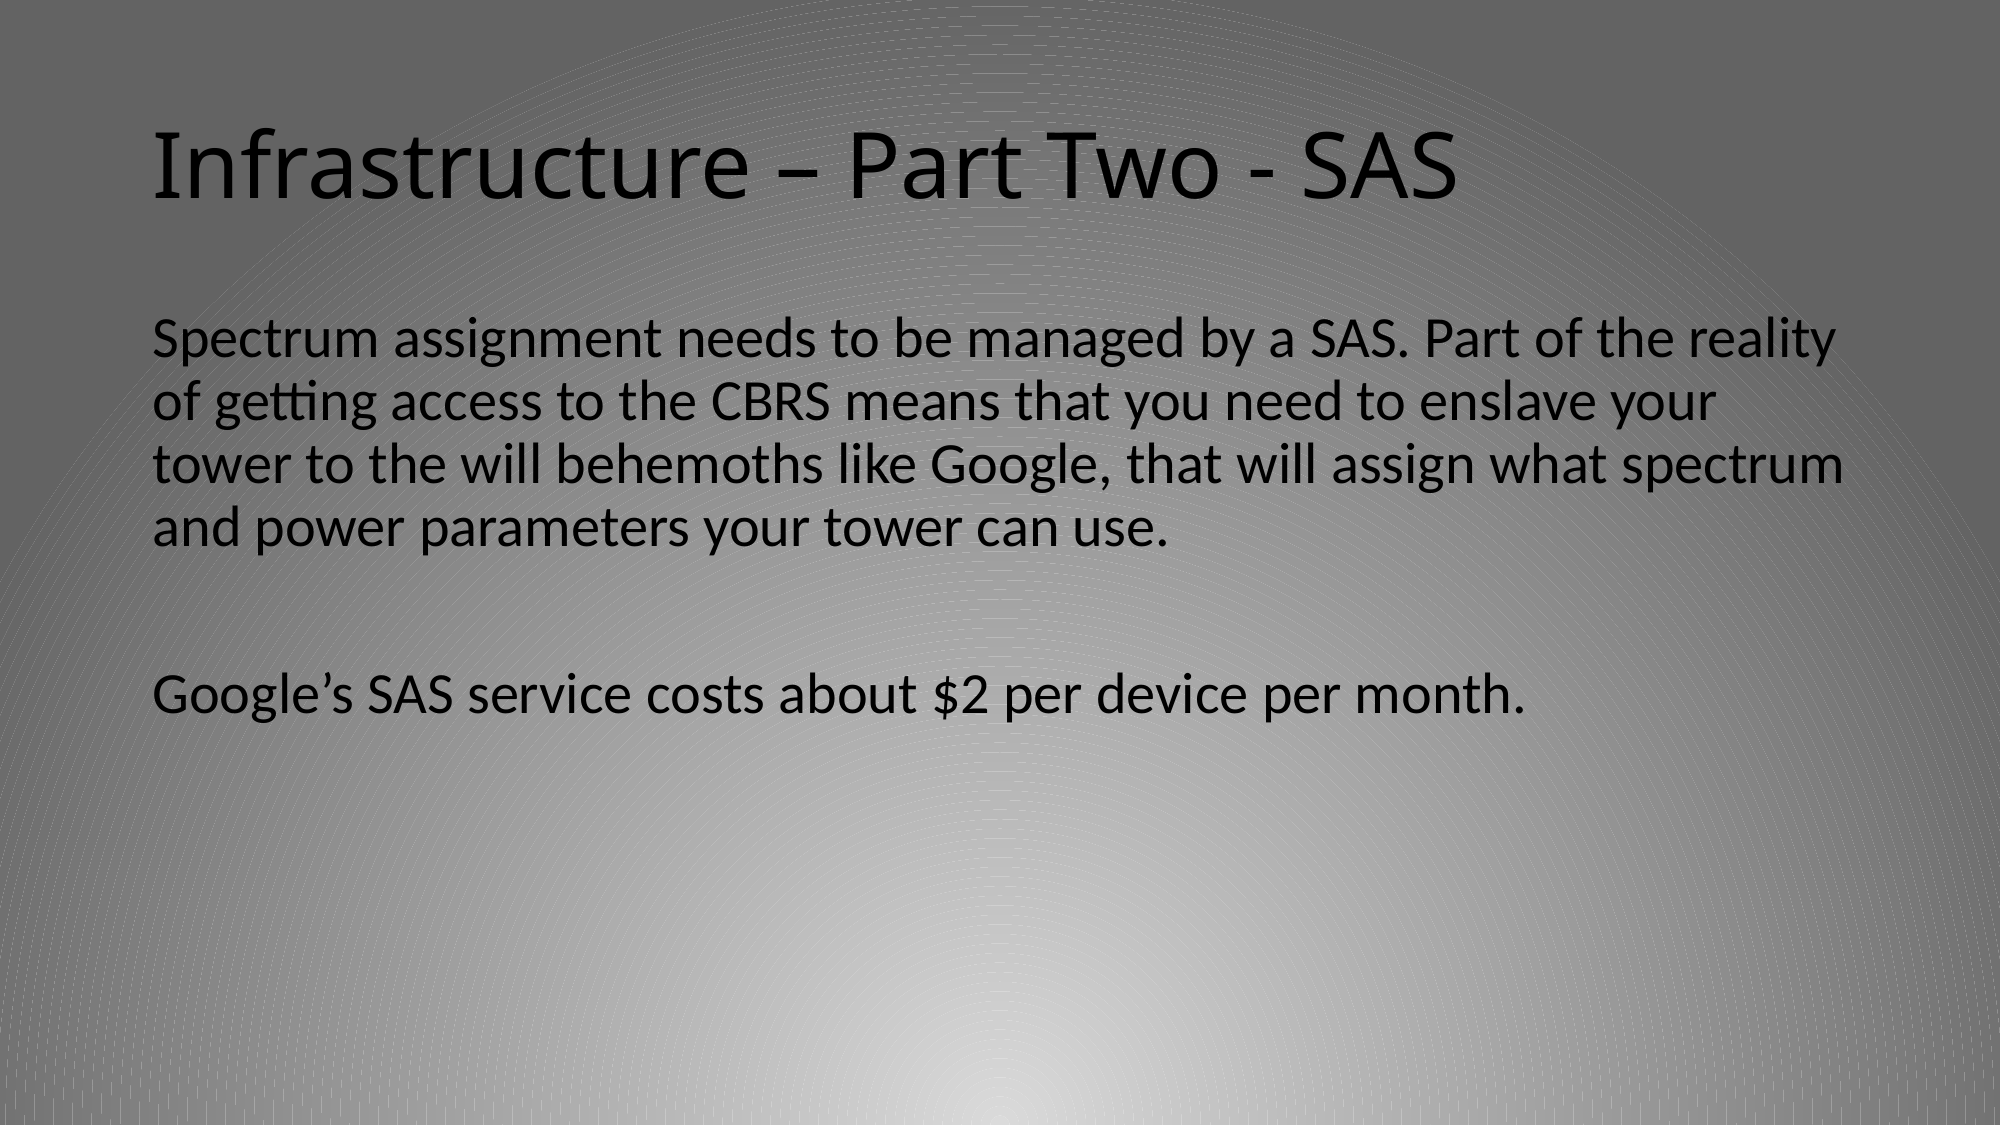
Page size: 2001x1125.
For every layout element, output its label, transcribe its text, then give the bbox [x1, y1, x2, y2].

title Infrastructure – Part Two - SAS [137, 59, 1863, 278]
list Spectrum assignment needs to be managed by a SAS. Part of the reality of getting access to the CBRS means that you need to enslave your tower to the will behemoths like Google, that will assign what spectrum and power parameters your tower can use. Google’s SAS service costs about $2 per device per month. [137, 299, 1863, 1014]
